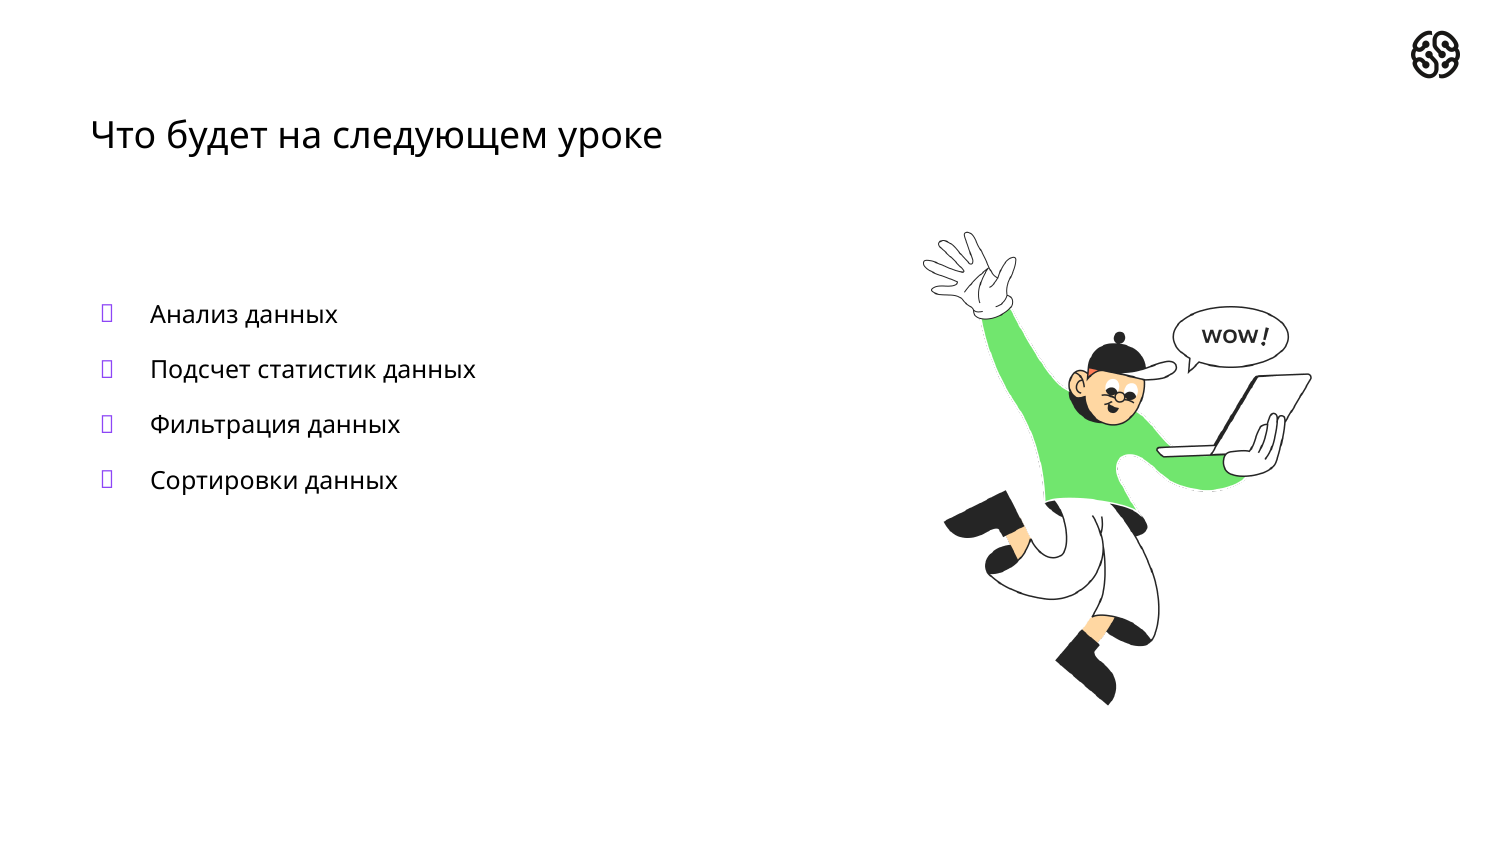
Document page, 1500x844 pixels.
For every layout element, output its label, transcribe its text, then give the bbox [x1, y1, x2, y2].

subtitle Анализ данных Подсчет статистик данных Фильтрация данных Сортировки данных [88, 149, 721, 639]
picture [909, 211, 1312, 706]
picture [1413, 30, 1460, 79]
title Что будет на следующем уроке [90, 15, 1413, 157]
